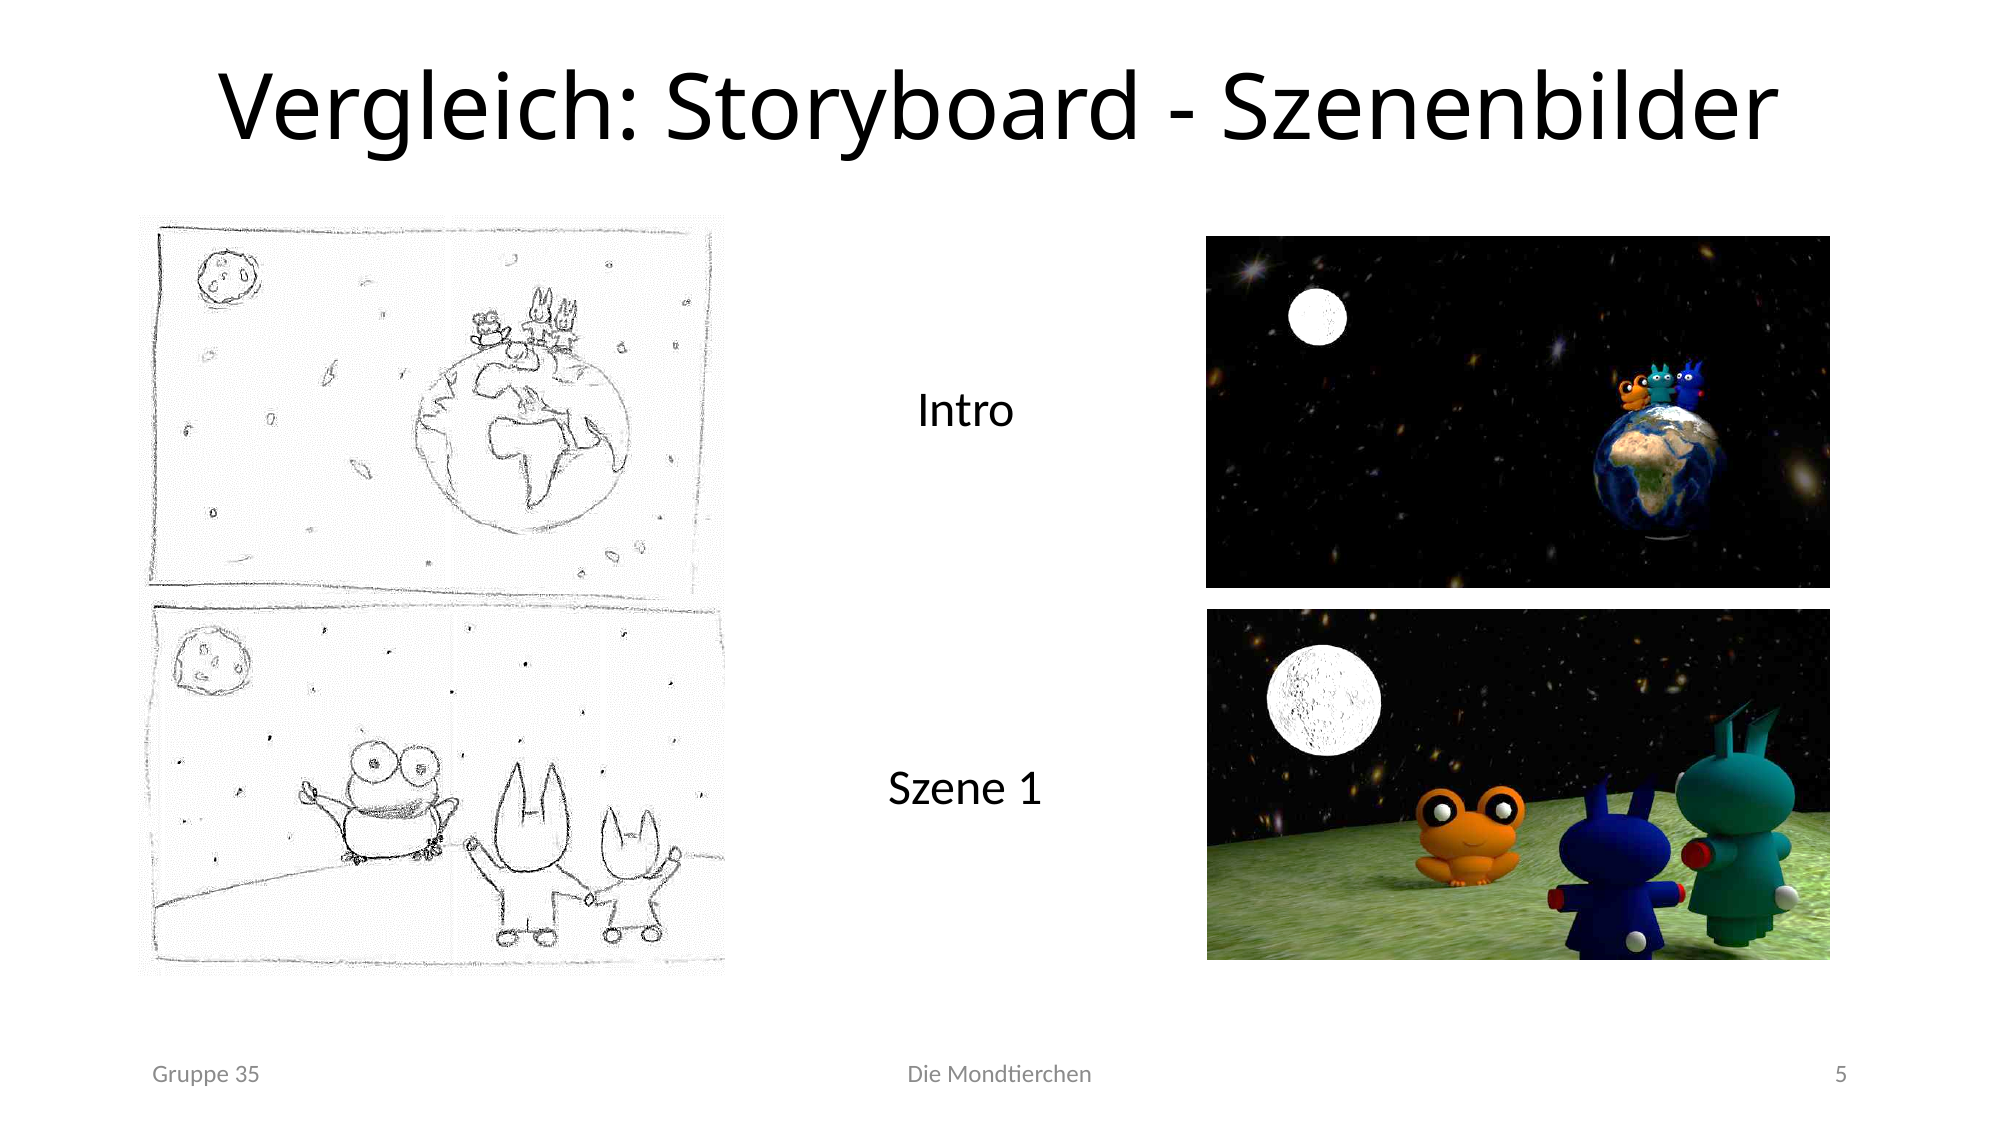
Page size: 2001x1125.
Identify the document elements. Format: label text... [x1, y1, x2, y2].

slide_number 5 [1412, 1042, 1863, 1103]
title Vergleich: Storyboard - Szenenbilder [137, 1, 1863, 219]
text_box Szene 1 [873, 746, 1059, 822]
slide_number Gruppe 35 [137, 1042, 588, 1103]
text_box Intro [902, 369, 1030, 444]
footer Die Mondtierchen [662, 1042, 1338, 1103]
picture [1206, 236, 1830, 588]
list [137, 213, 725, 601]
picture [137, 601, 725, 976]
picture [1207, 609, 1830, 960]
